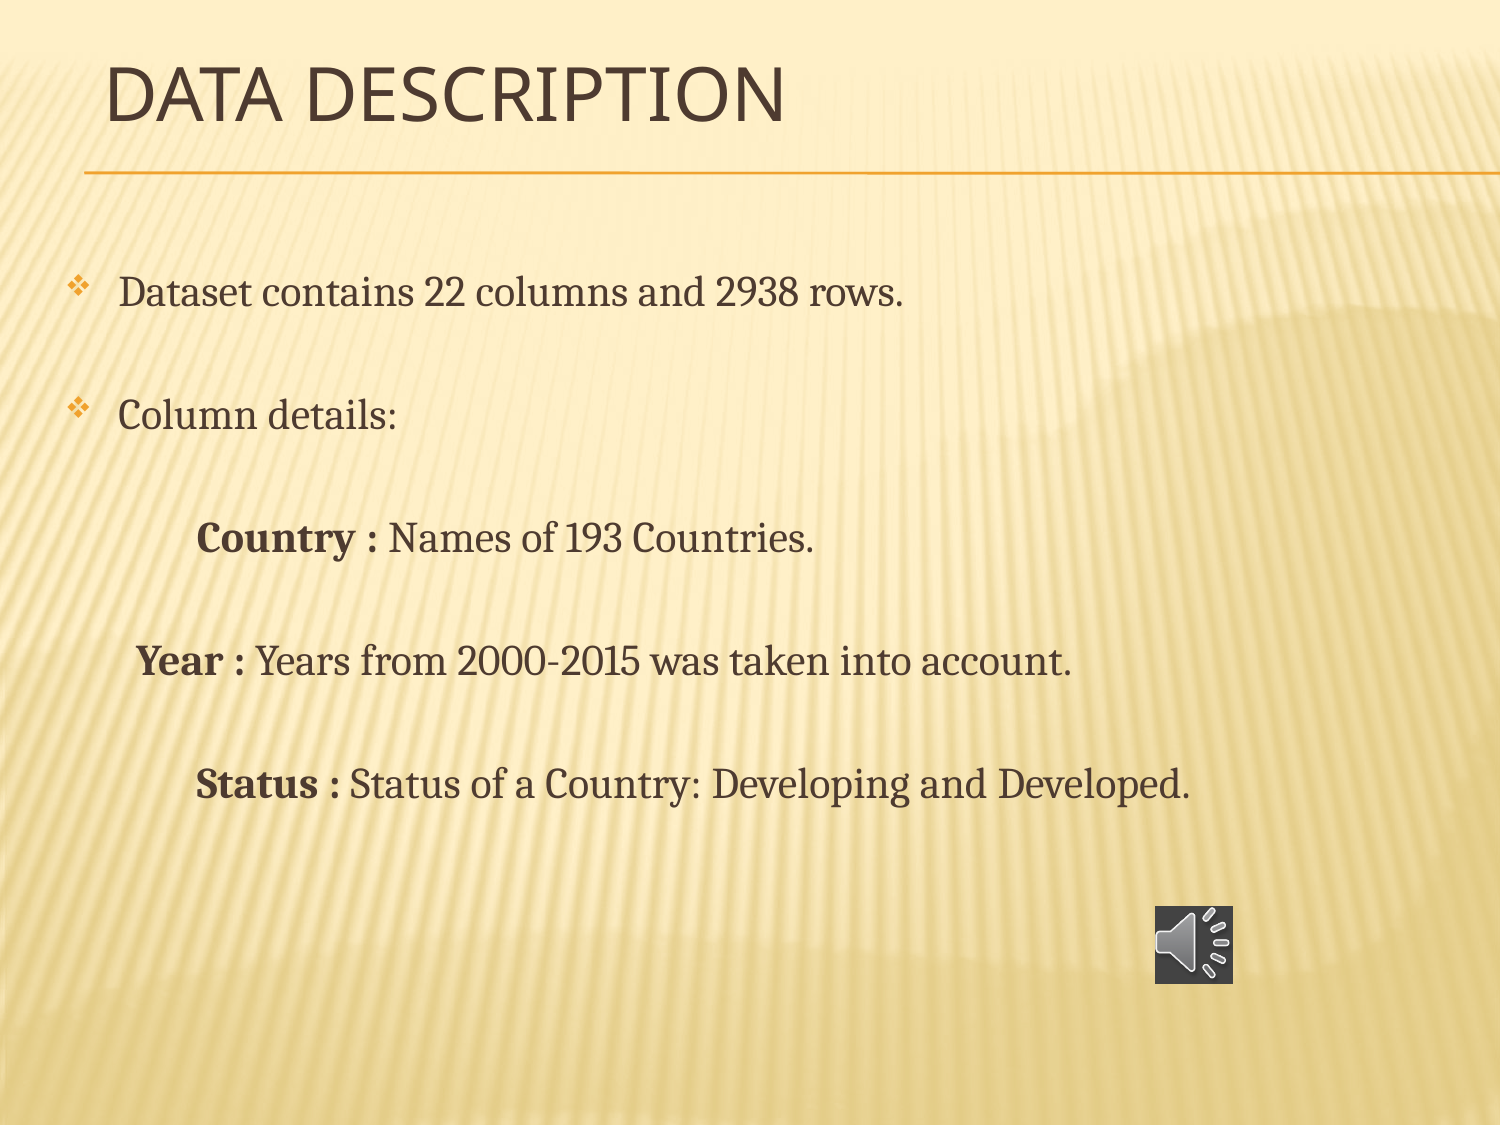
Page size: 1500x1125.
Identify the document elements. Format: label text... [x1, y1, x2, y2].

title Data description [88, 30, 1424, 153]
list Dataset contains 22 columns and 2938 rows. Column details: Country : Names of 193 Countries. Year : Years from 2000-2015 was taken into account. Status : Status of a Country: Developing and Developed. [50, 254, 1475, 998]
picture [1154, 904, 1235, 986]
